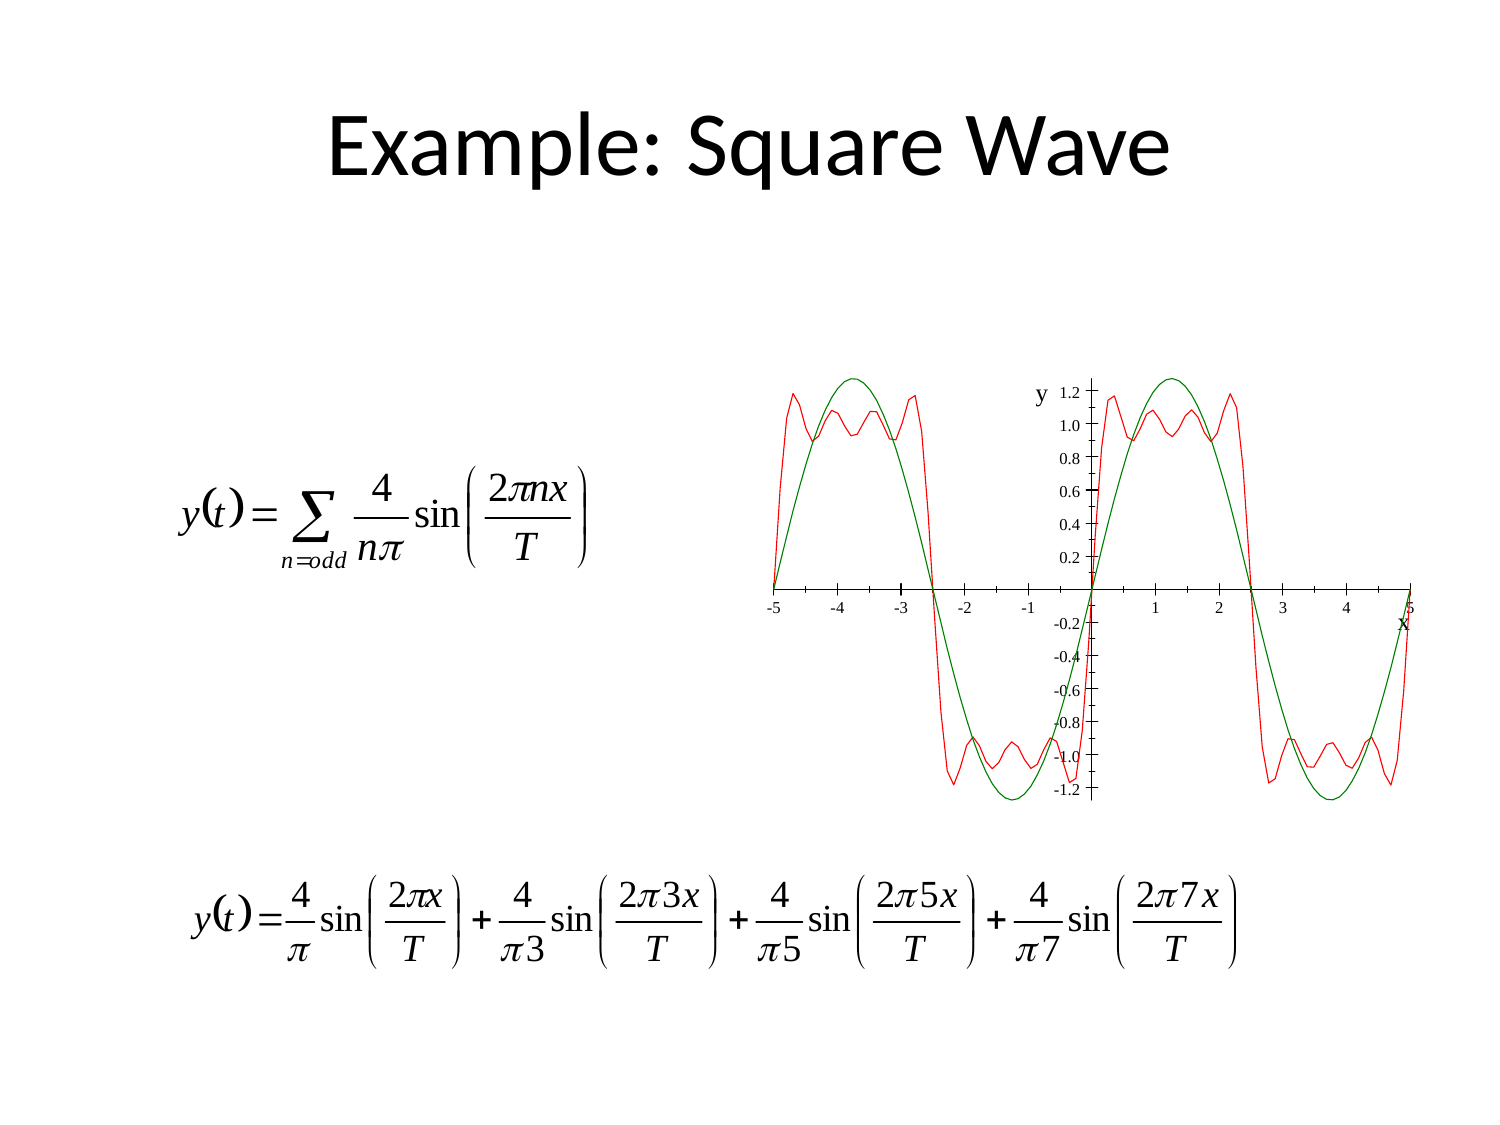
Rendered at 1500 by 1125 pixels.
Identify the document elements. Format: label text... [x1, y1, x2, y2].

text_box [184, 867, 1248, 977]
title Example: Square Wave [75, 45, 1425, 233]
picture [754, 366, 1427, 813]
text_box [171, 458, 599, 577]
